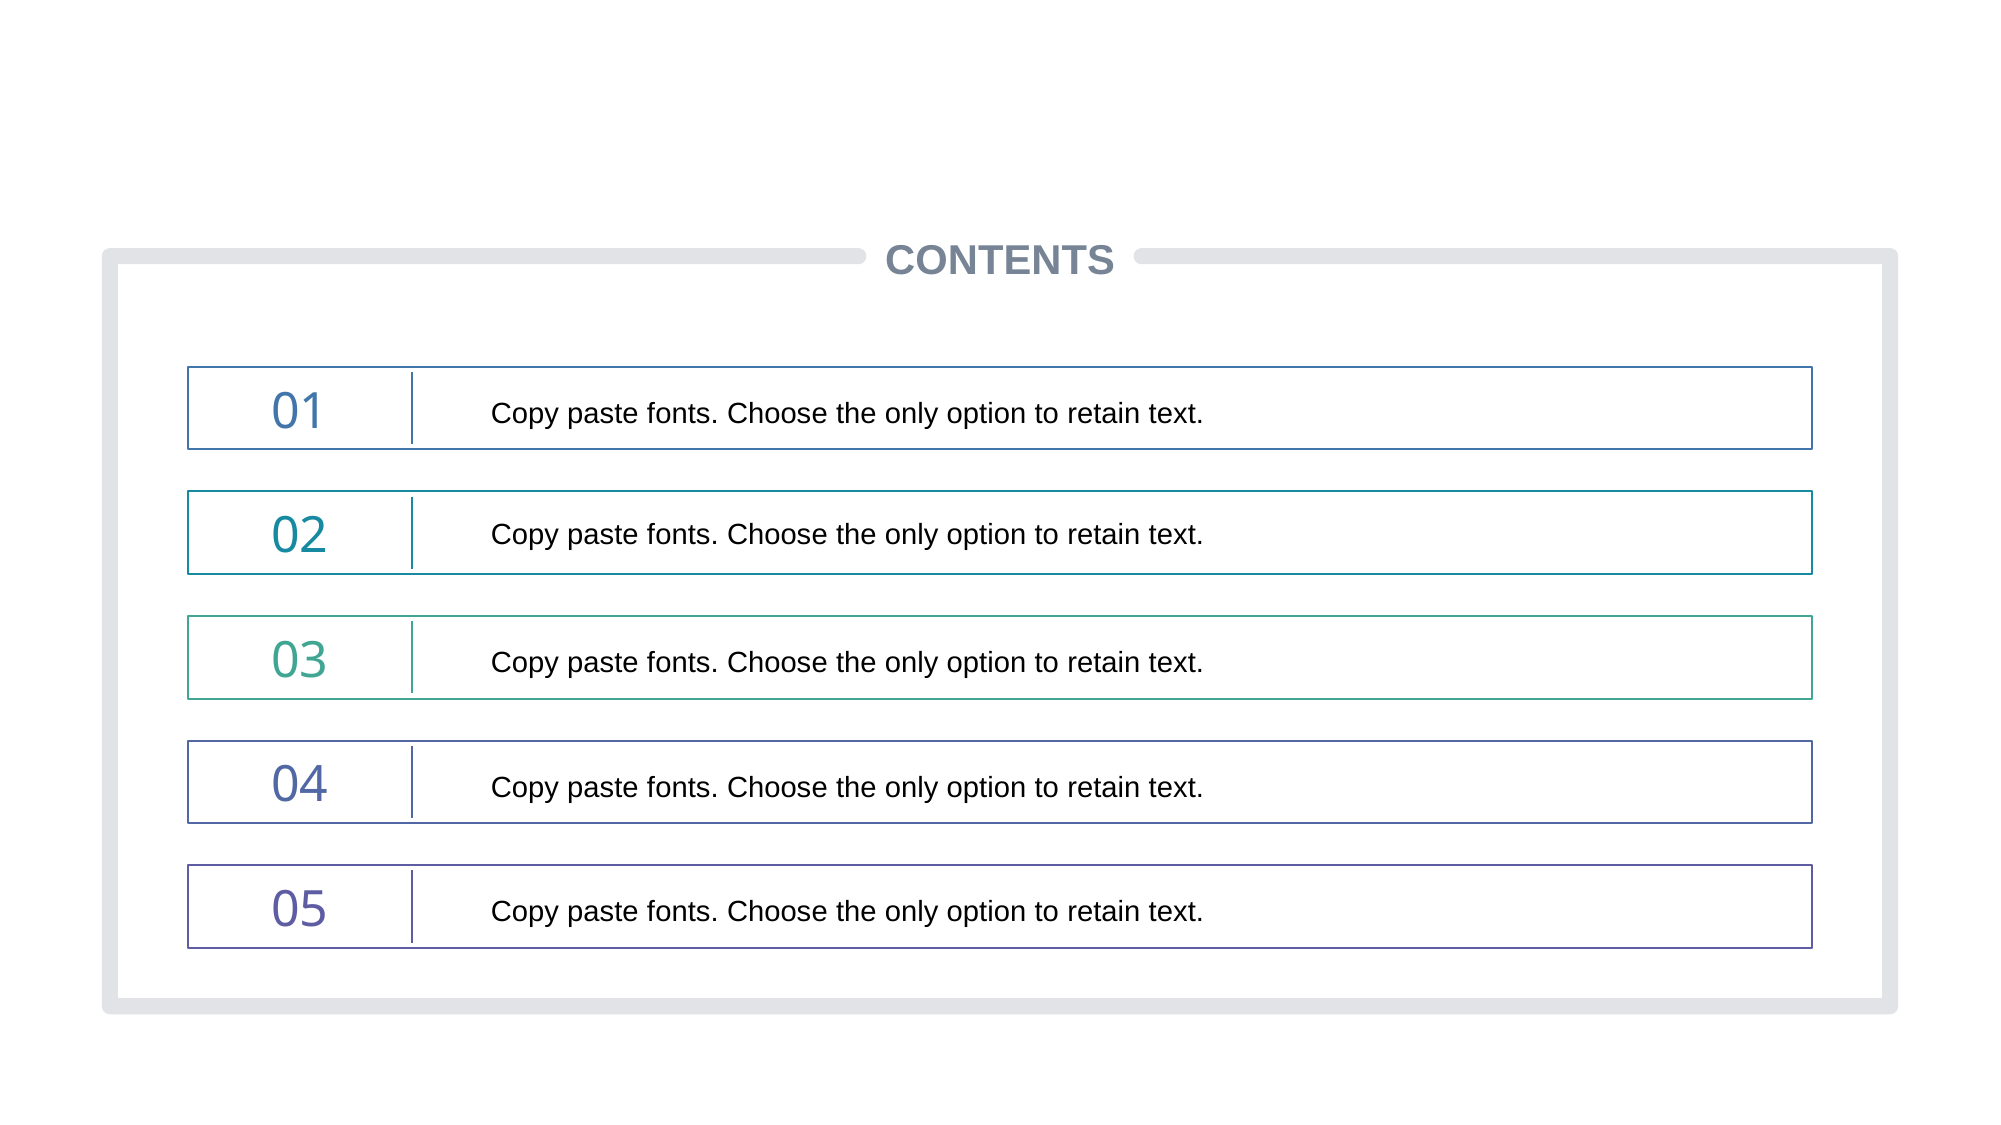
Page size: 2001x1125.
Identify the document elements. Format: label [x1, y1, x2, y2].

text_box [109, 207, 1891, 1007]
